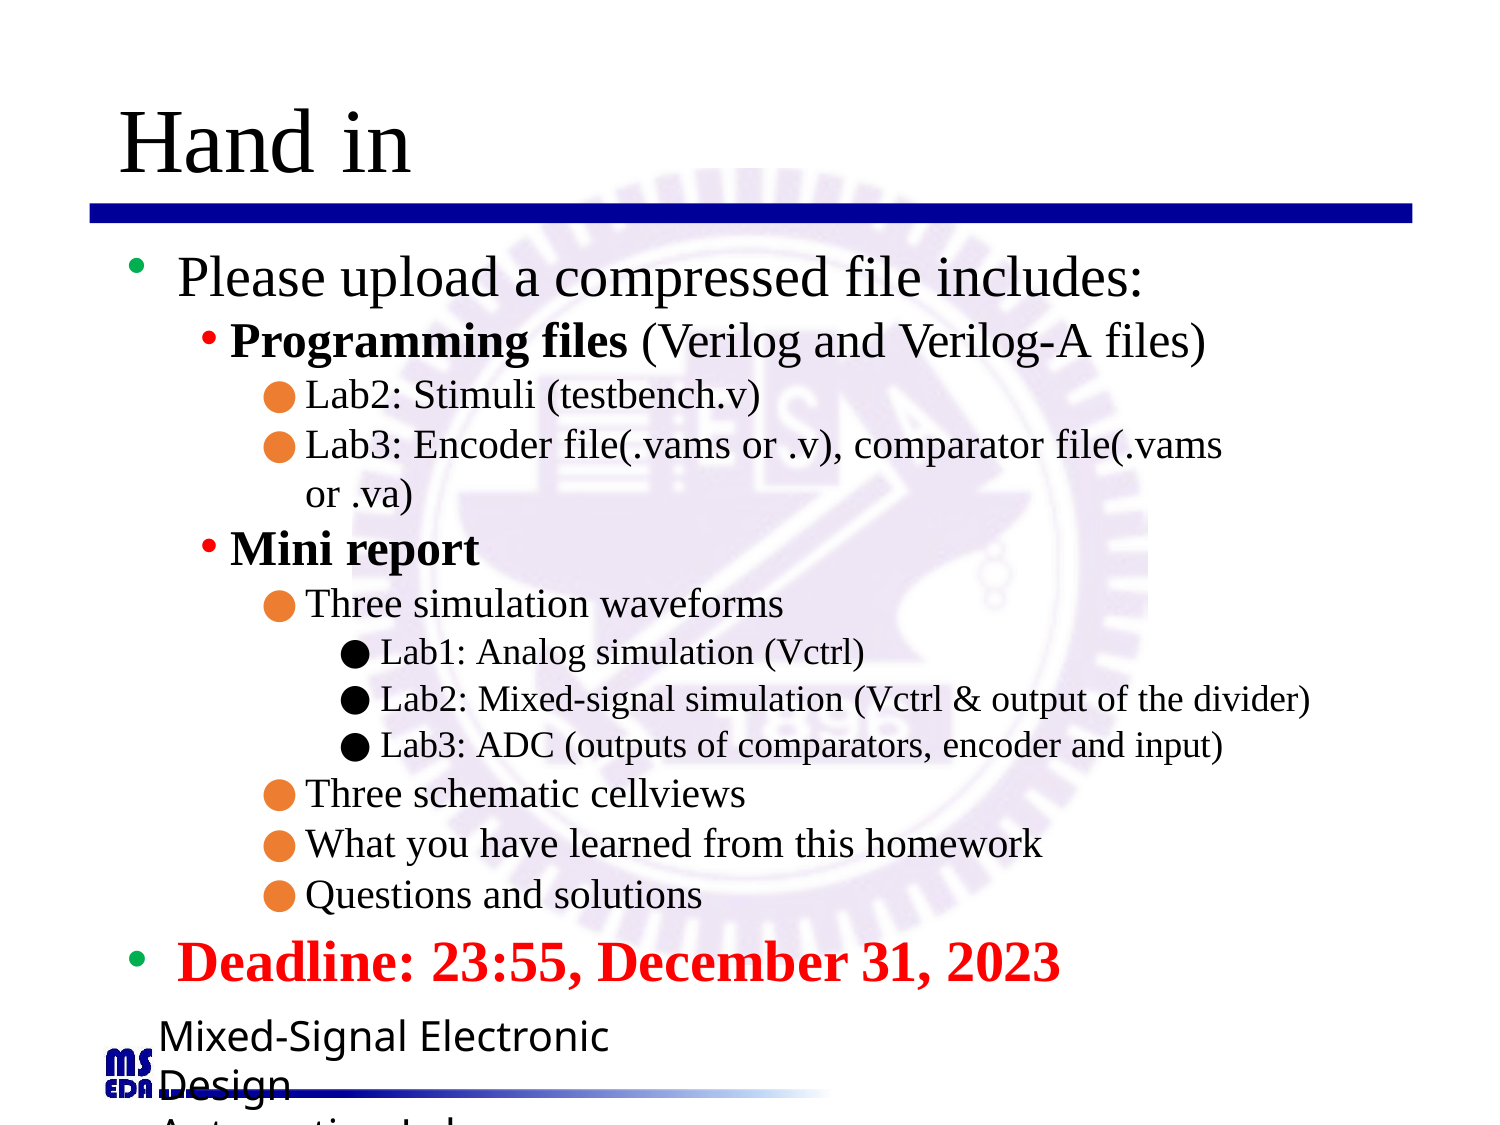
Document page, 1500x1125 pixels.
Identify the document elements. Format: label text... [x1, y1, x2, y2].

picture [103, 1046, 155, 1099]
text_box Please upload a compressed file includes: Programming files (Verilog and Verilog-A files) Lab2: Stimuli (testbench.v) Lab3: Encoder file(.vams or .v), comparator file(.vams or .va) Mini report Three simulation waveforms Lab1: Analog simulation (Vctrl) Lab2: Mixed-signal simulation (Vctrl & output of the divider) Lab3: ADC (outputs of comparators, encoder and input) Three schematic cellviews What you have learned from this homework Questions and solutions Deadline: 23:55, December 31, 2023 [124, 236, 1341, 994]
picture [737, 1089, 831, 1098]
footer Mixed-Signal Electronic Design Automation Lab. [155, 1012, 737, 1125]
title Hand in [115, 78, 413, 269]
